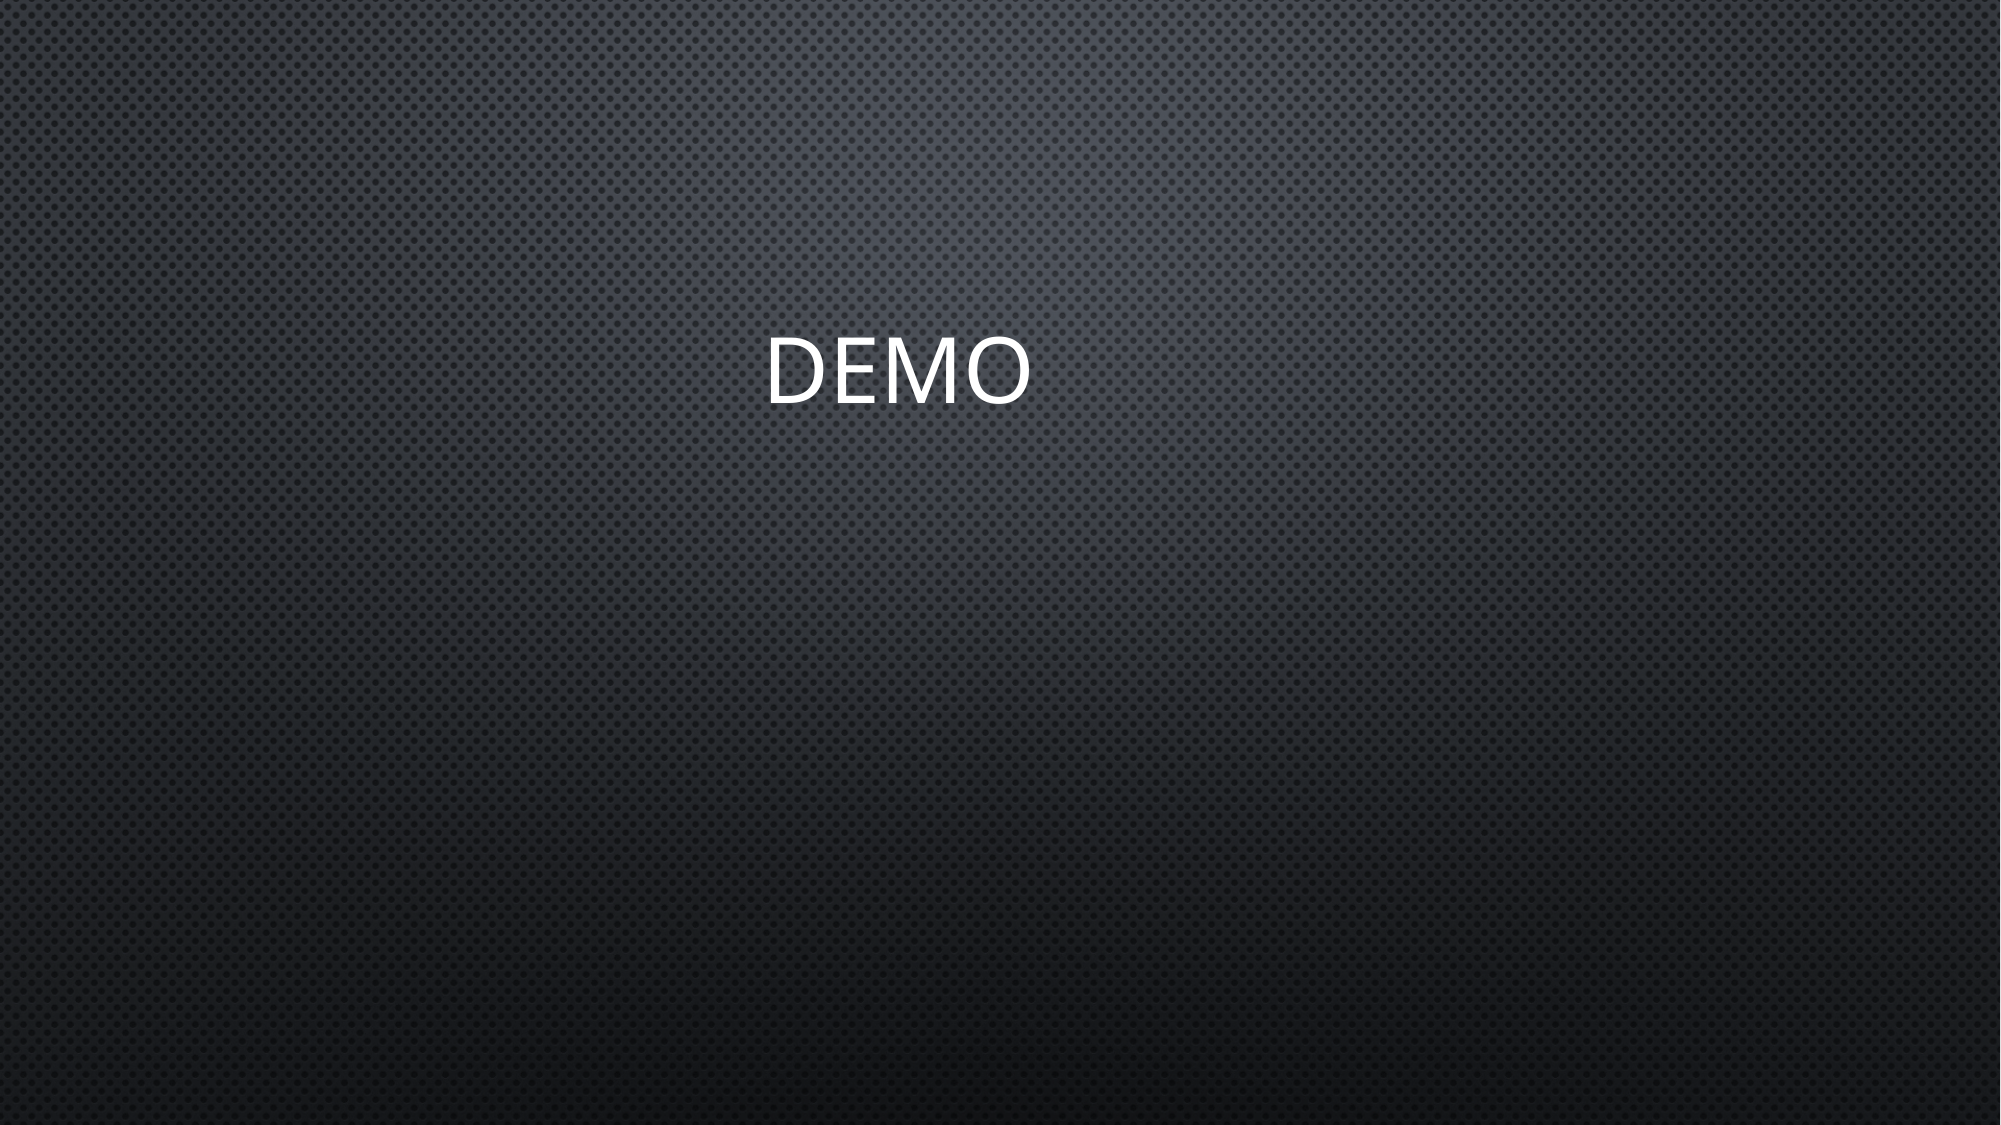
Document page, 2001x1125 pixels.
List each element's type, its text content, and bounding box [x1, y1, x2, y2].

text_box DEMO [480, 304, 1318, 430]
